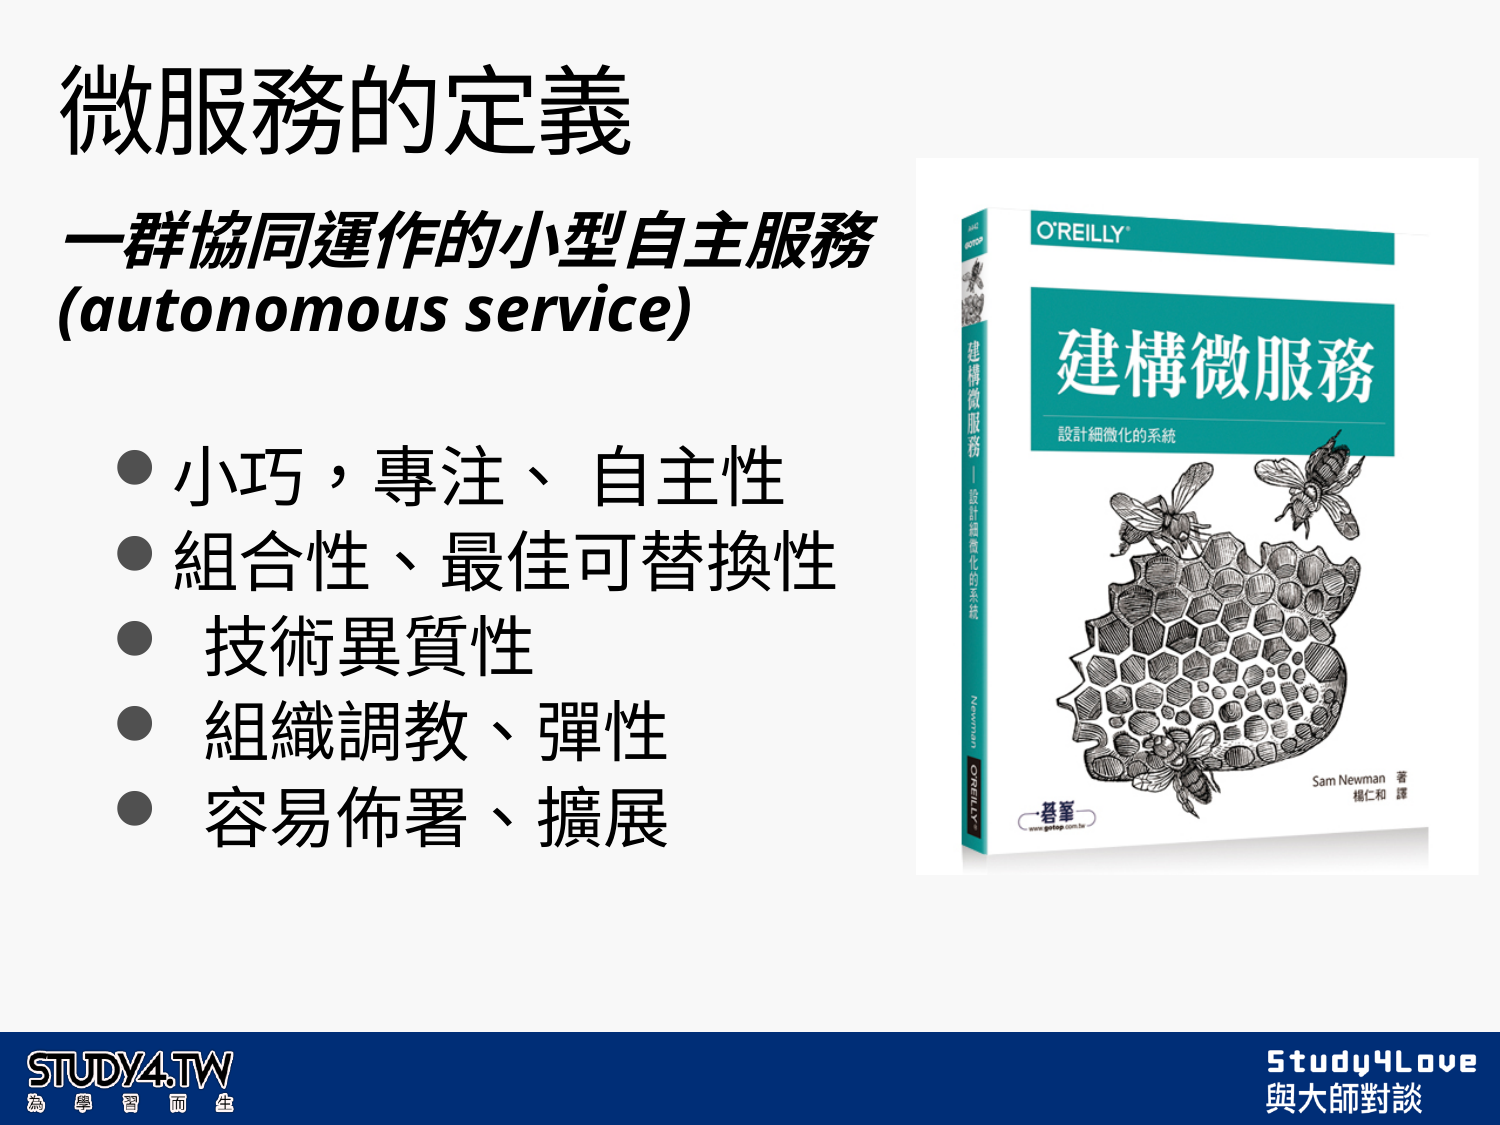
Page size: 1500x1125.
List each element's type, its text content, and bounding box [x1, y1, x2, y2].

picture [19, 1040, 242, 1117]
title 微服務的定義 [33, 47, 1468, 195]
picture [1258, 1039, 1481, 1122]
list 一群協同運作的小型自主服務 (autonomous service) 小巧，專注、 自主性 組合性、最佳可替換性 技術異質性 組織調教、彈性 容易佈署、擴展 [33, 195, 1467, 930]
picture [915, 158, 1479, 875]
